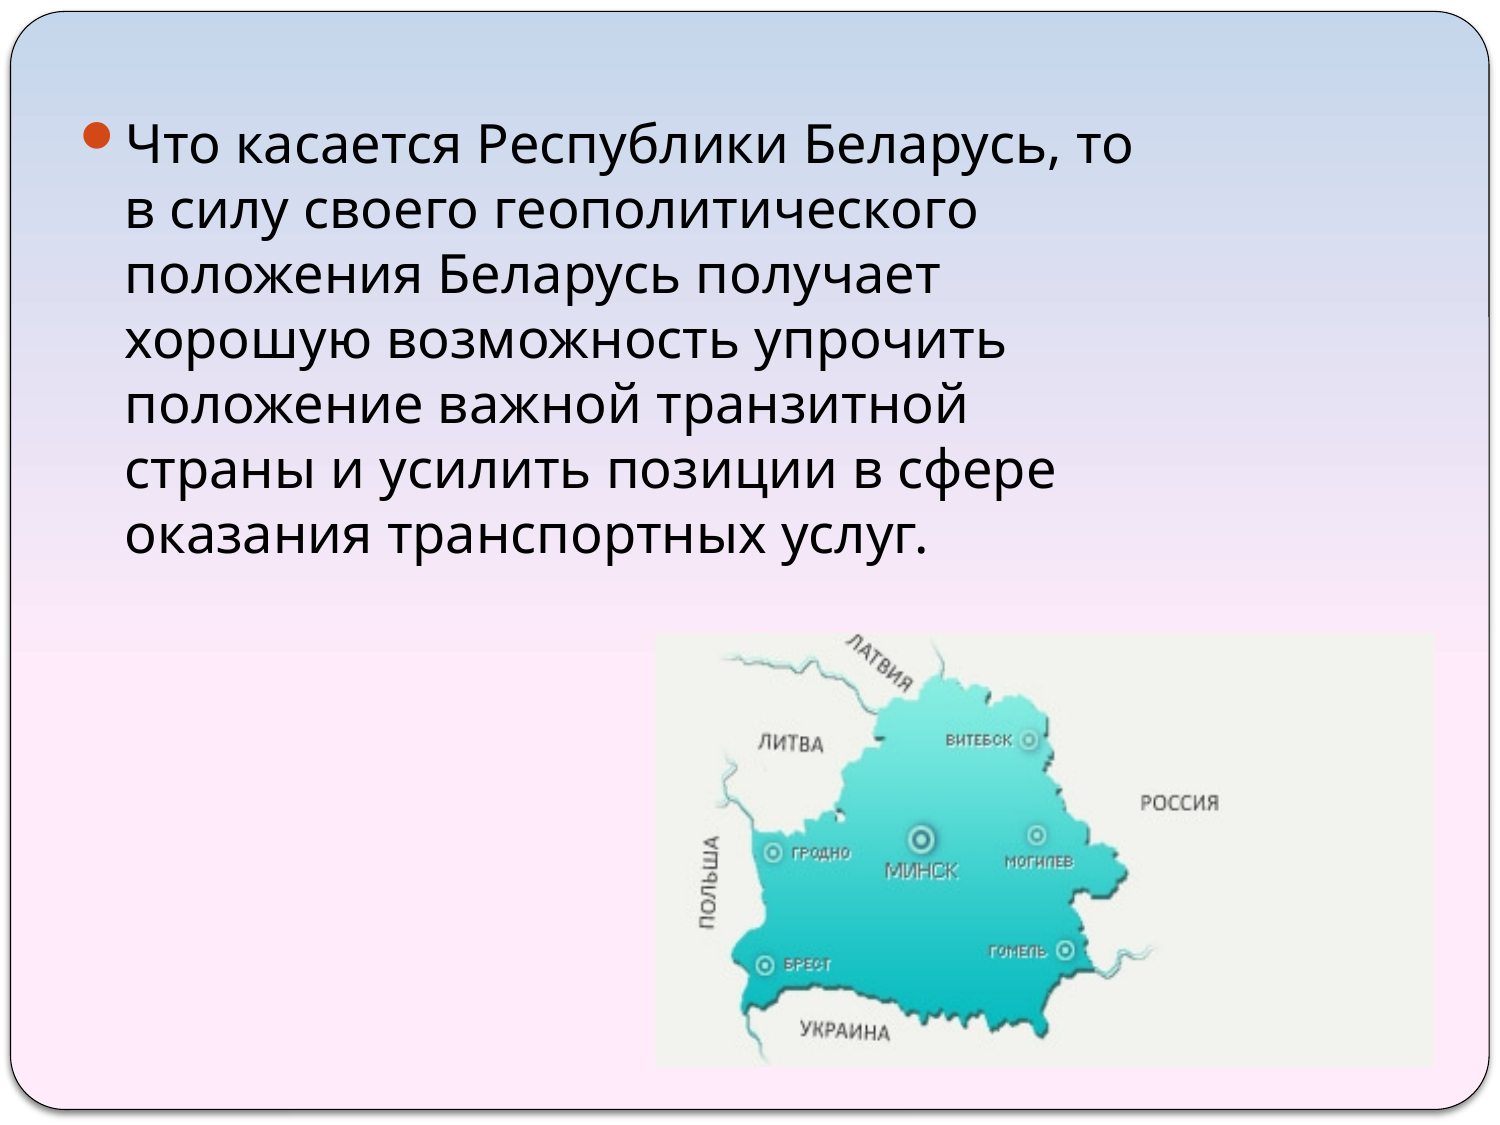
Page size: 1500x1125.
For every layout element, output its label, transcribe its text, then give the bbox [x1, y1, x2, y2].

picture [655, 633, 1435, 1067]
list Что касается Республики Беларусь, то в силу своего геополитического положения Беларусь получает хорошую возможность упрочить положение важной транзитной страны и усилить позиции в сфере оказания транспортных услуг. [64, 101, 1176, 669]
